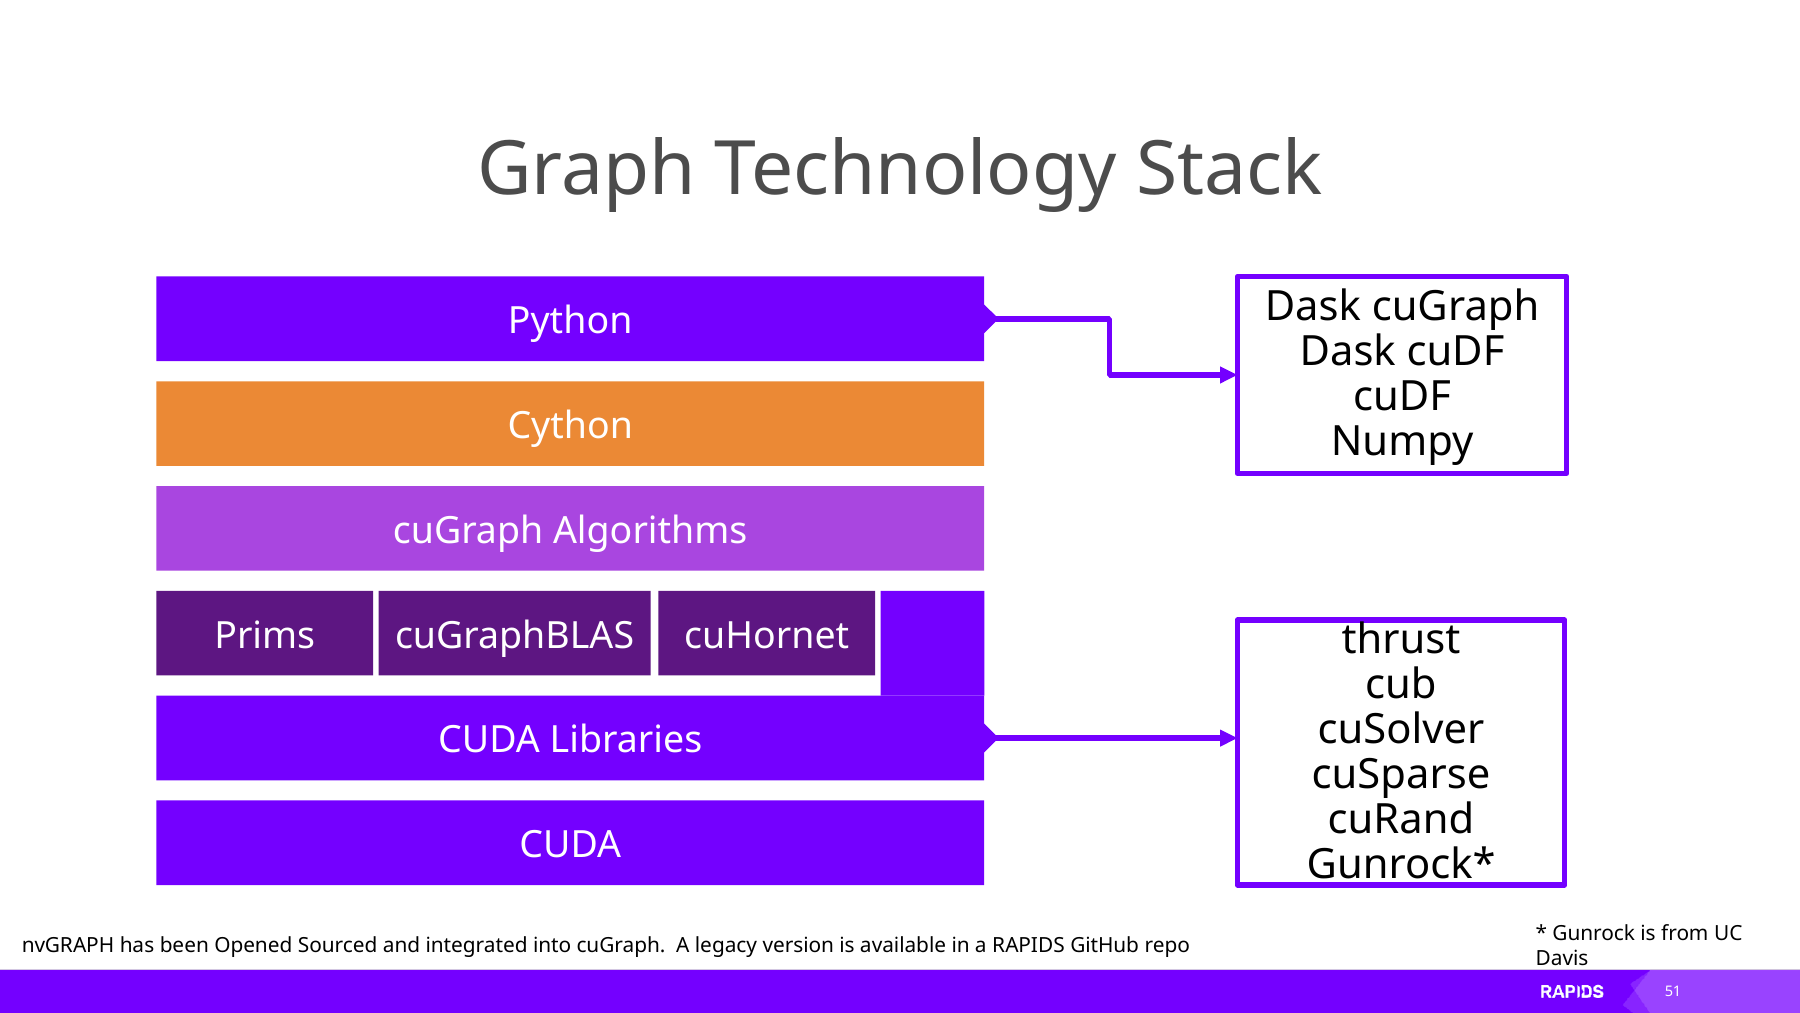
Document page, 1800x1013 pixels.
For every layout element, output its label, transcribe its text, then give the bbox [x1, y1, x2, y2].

text_box Cython [156, 381, 985, 466]
text_box cuHornet [658, 590, 876, 676]
text_box [880, 590, 985, 695]
text_box nvGRAPH has been Opened Sourced and integrated into cuGraph. A legacy version is available in a RAPIDS GitHub repo [6, 918, 1520, 971]
title Graph Technology Stack [81, 120, 1719, 218]
picture [0, 0, 1800, 1013]
text_box Dask cuGraph Dask cuDF cuDF Numpy [1237, 276, 1567, 474]
text_box * Gunrock is from UC Davis [1520, 918, 1800, 971]
text_box CUDA Libraries [156, 695, 985, 781]
text_box cuGraph Algorithms [156, 486, 985, 571]
text_box Python [156, 276, 985, 362]
text_box CUDA [156, 800, 985, 886]
text_box thrust cub cuSolver cuSparse cuRand Gunrock* [1237, 619, 1565, 886]
text_box cuGraphBLAS [378, 590, 651, 676]
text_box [984, 318, 1238, 376]
text_box Prims [156, 590, 374, 676]
